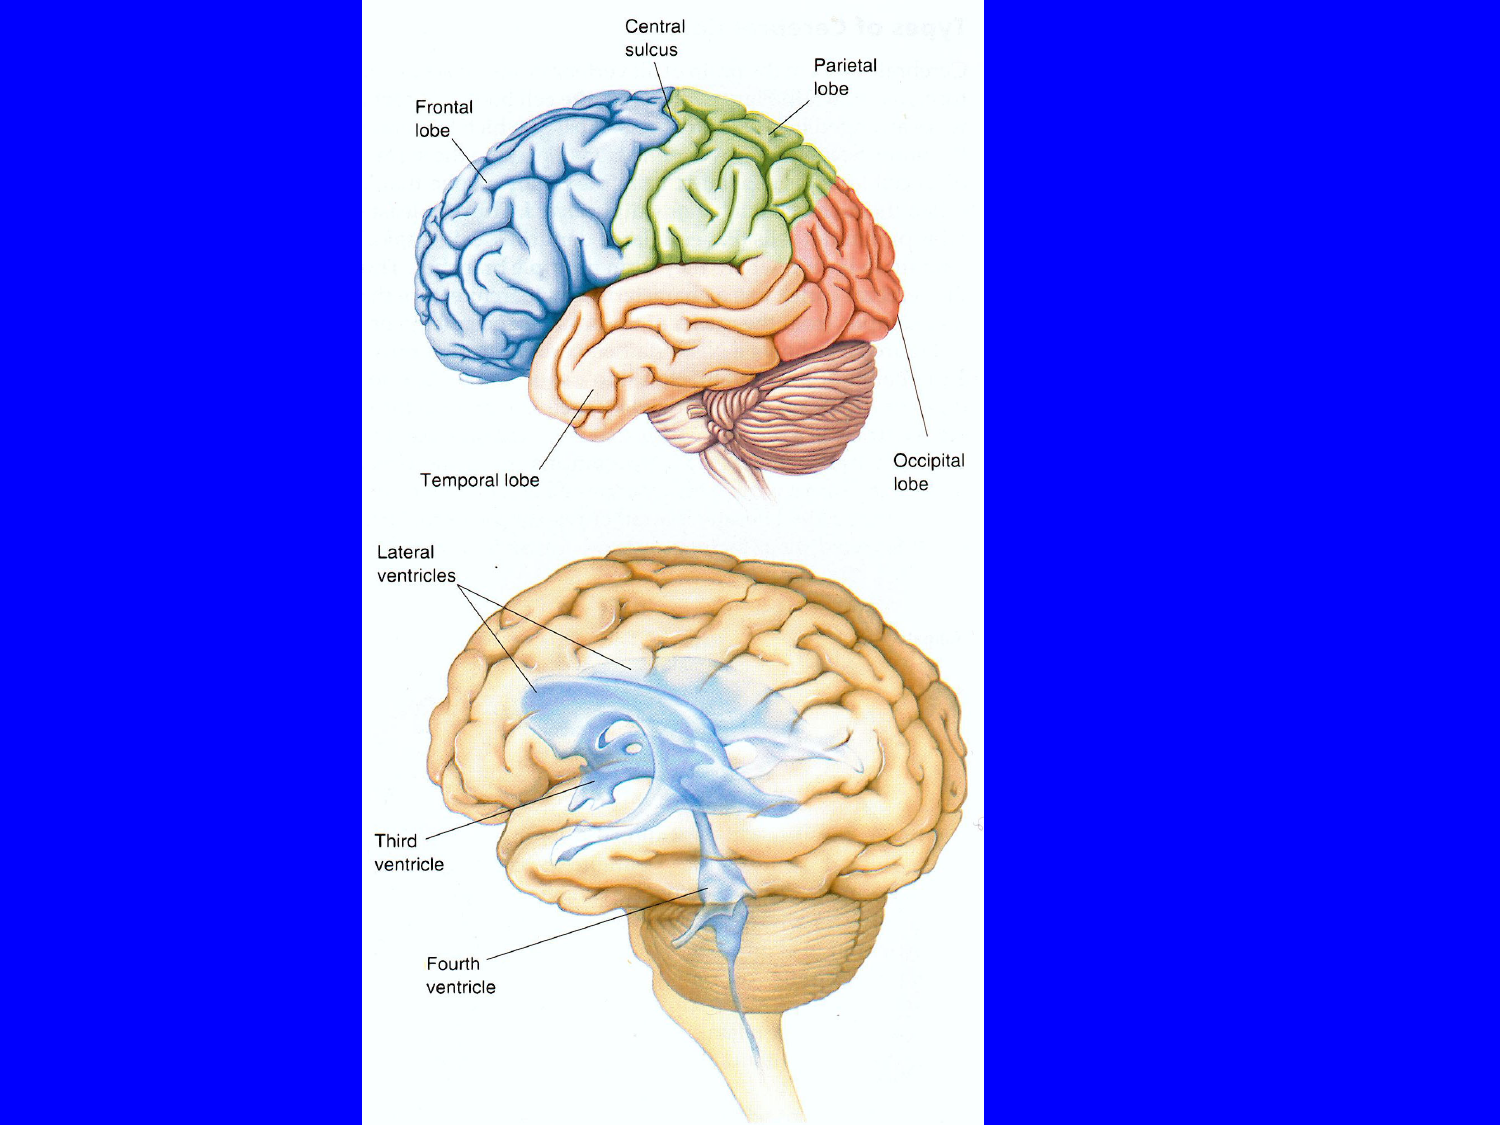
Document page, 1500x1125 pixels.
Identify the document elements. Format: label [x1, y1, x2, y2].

list [362, 0, 985, 1125]
